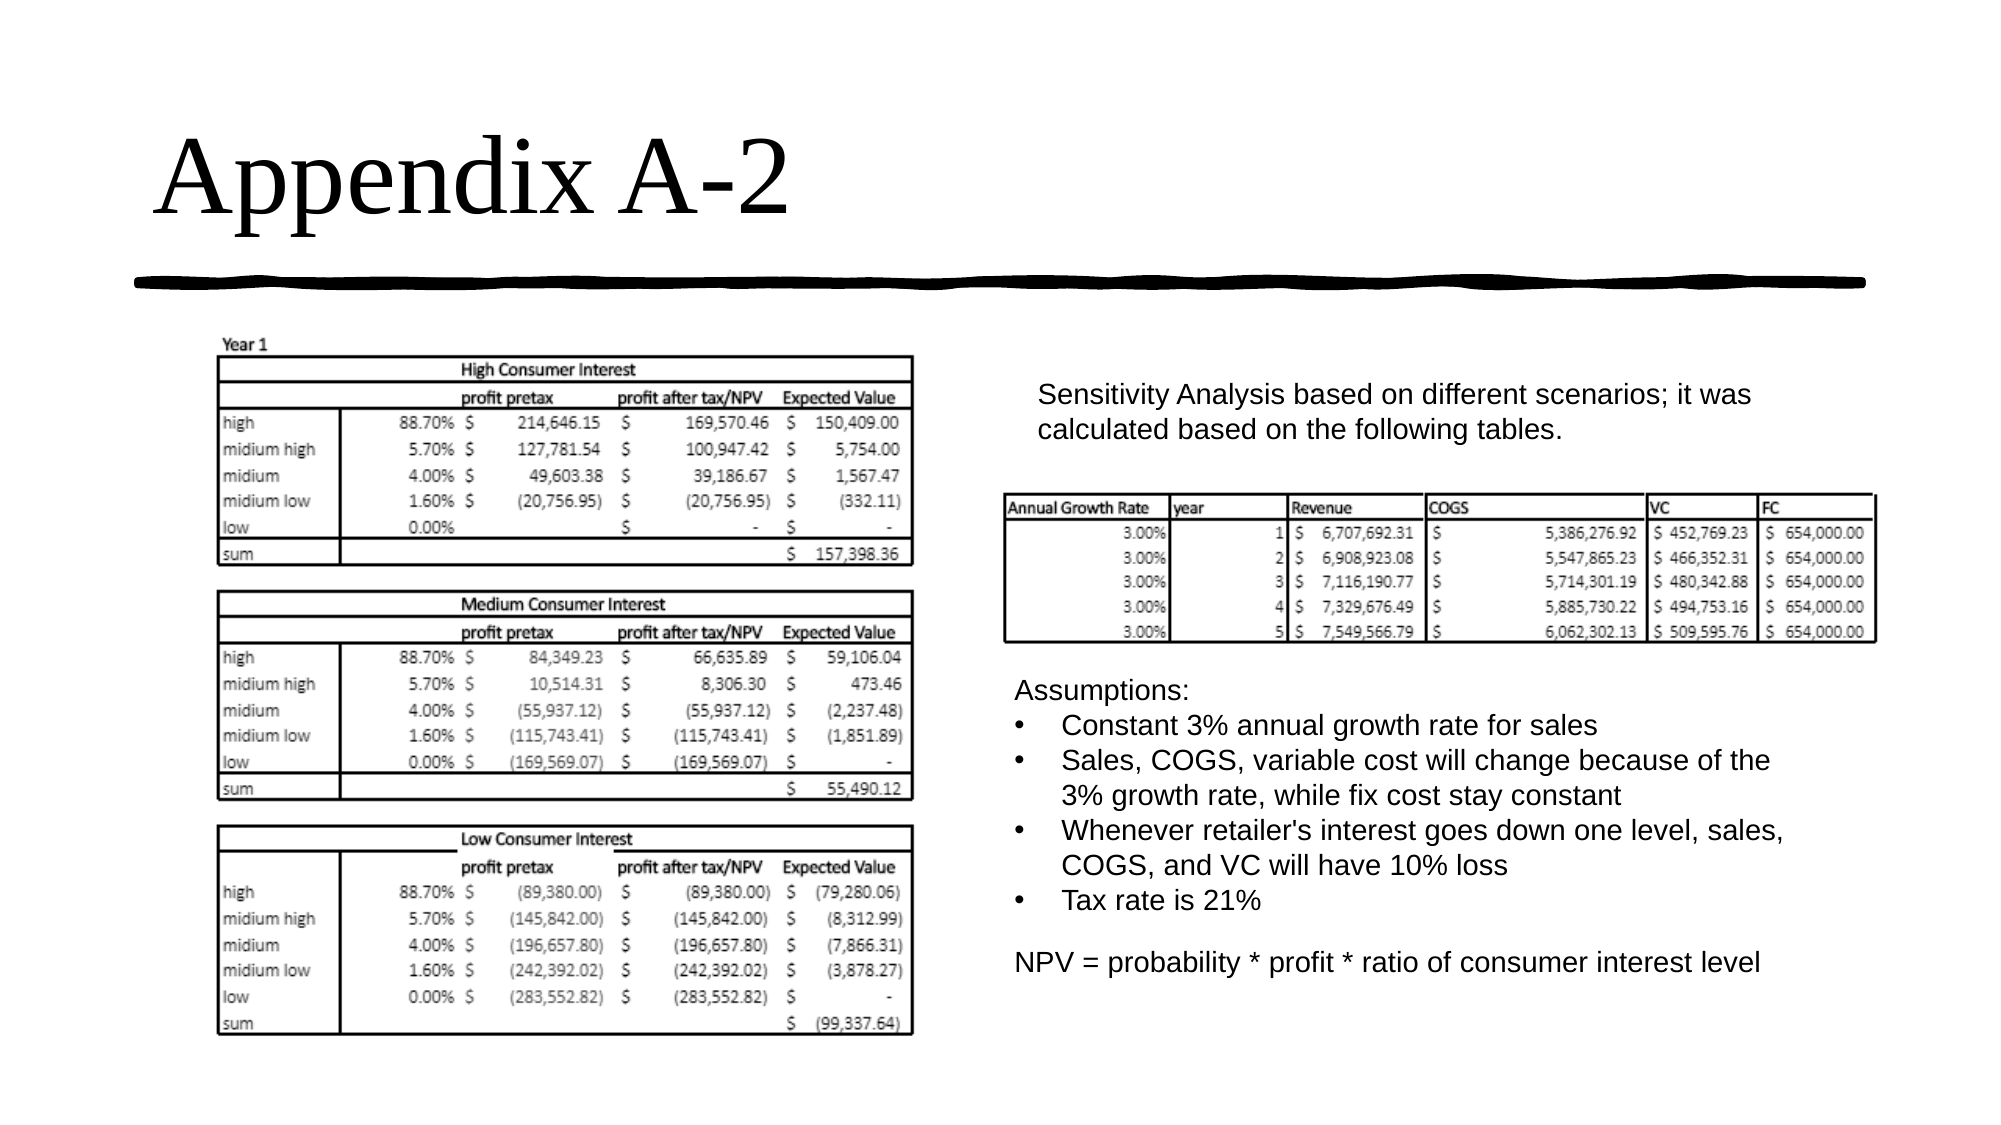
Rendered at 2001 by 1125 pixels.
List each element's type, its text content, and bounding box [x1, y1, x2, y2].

picture [977, 462, 1898, 663]
text_box NPV = probability * profit * ratio of consumer interest level [999, 928, 1808, 1009]
title Appendix A-2 [137, 59, 1863, 278]
text_box Sensitivity Analysis based on different scenarios; it was calculated based on the following tables. [1022, 360, 1832, 460]
text_box Assumptions: Constant 3% annual growth rate for sales Sales, COGS, variable cost will change because of the 3% growth rate, while fix cost stay constant Whenever retailer's interest goes down one level, sales, COGS, and VC will have 10% loss Tax rate is 21% [999, 672, 1808, 915]
picture [191, 321, 973, 1072]
